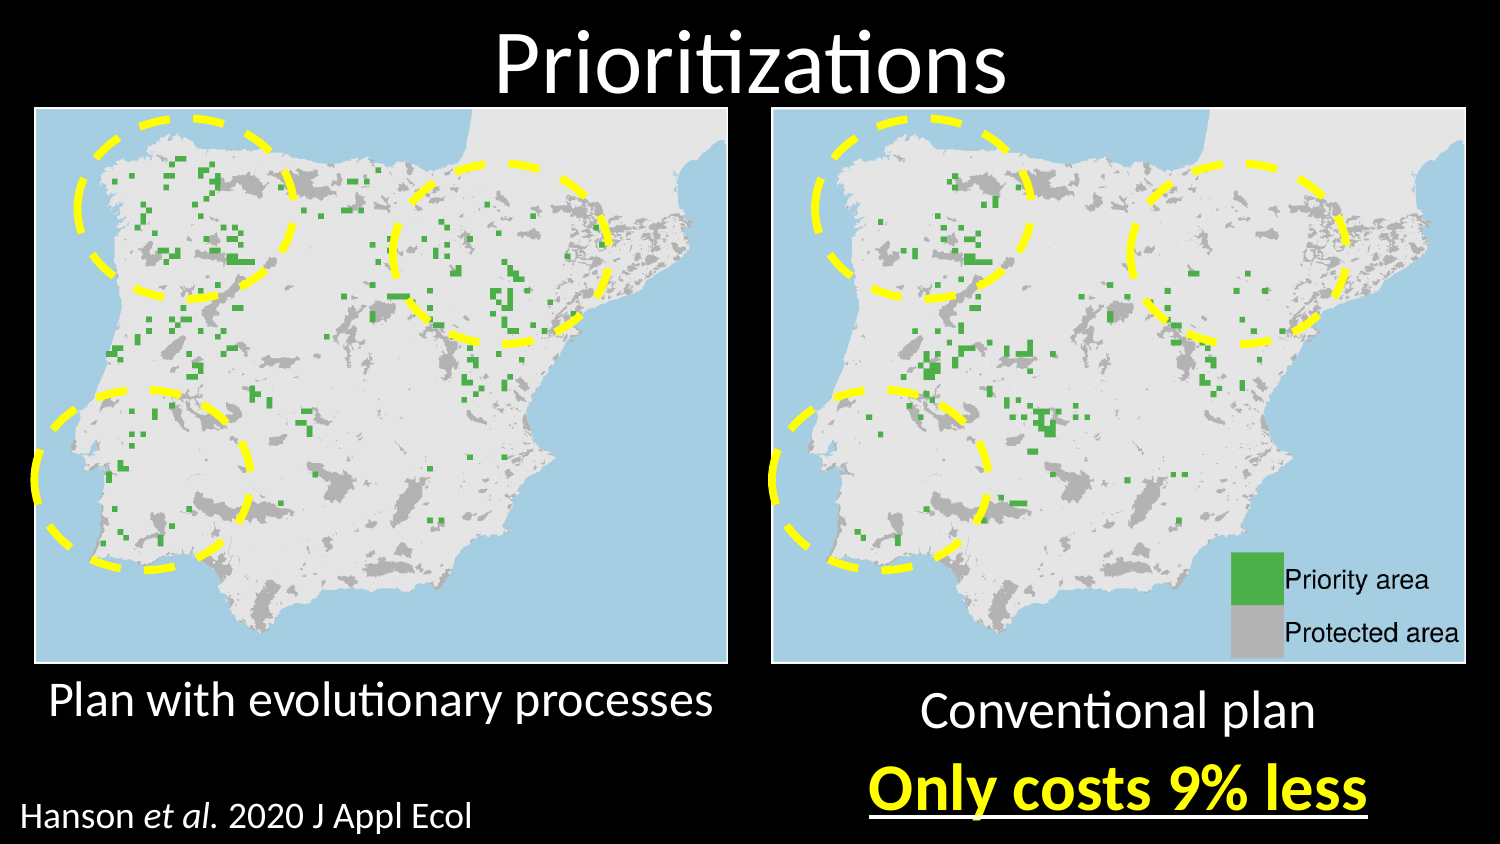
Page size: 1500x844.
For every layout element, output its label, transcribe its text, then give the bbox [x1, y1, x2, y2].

text_box Only costs 9% less [854, 736, 1384, 832]
text_box Plan with evolutionary processes [0, 658, 787, 814]
picture [771, 107, 1466, 664]
text_box Hanson et al. 2020 J Appl Ecol [5, 783, 497, 844]
picture [34, 107, 729, 664]
text_box Conventional plan [884, 672, 1353, 736]
text_box Prioritizations [86, 0, 1437, 128]
